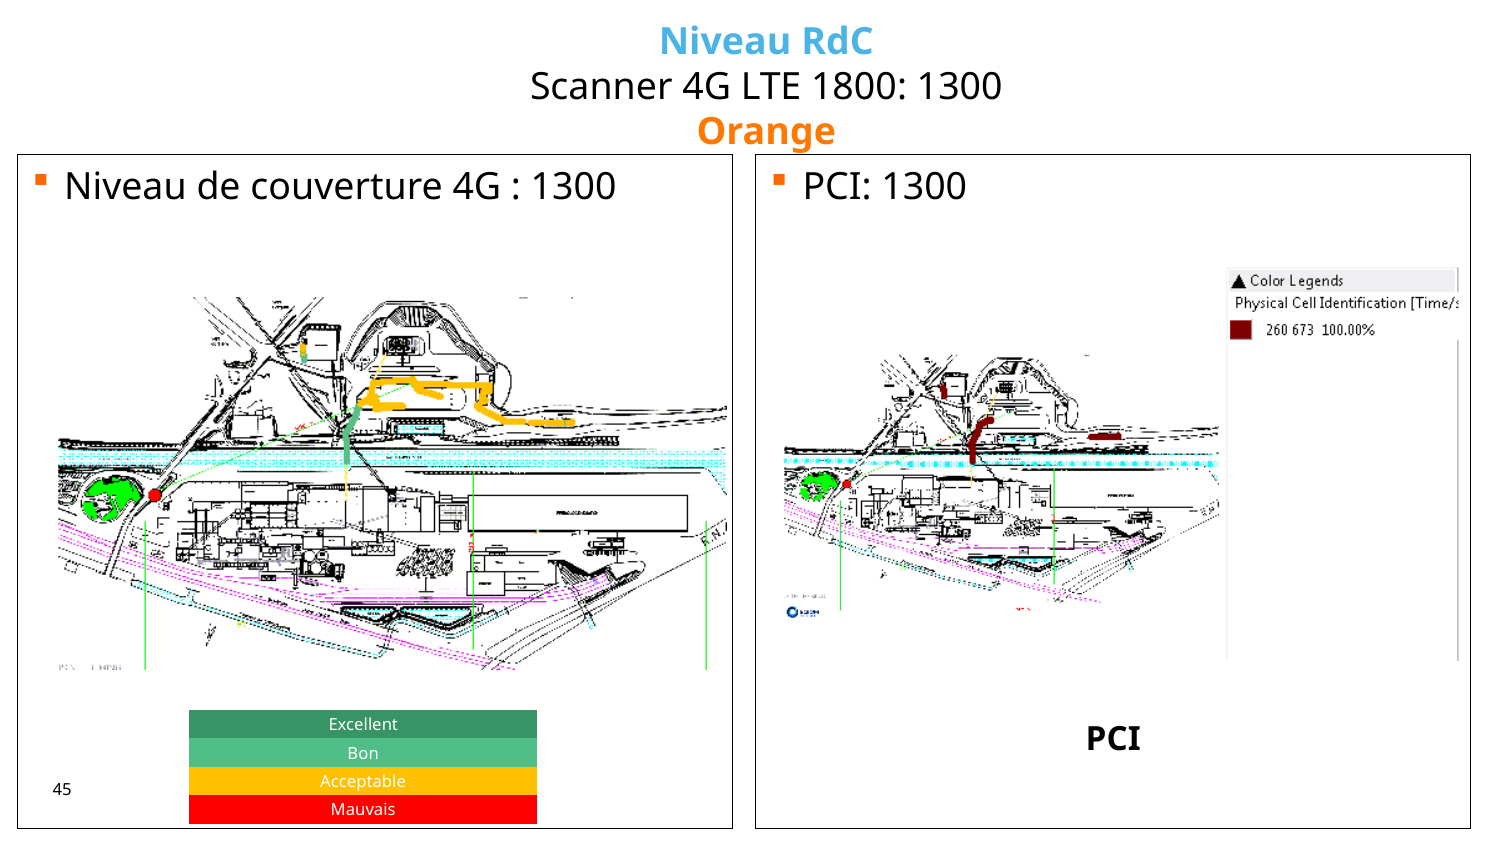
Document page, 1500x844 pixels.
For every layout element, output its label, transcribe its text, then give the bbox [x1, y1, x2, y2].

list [22, 256, 727, 671]
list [761, 260, 1466, 667]
table_cell Acceptable [189, 767, 537, 795]
table_header Excellent [189, 710, 537, 738]
text_box PCI: 1300 PCI [755, 154, 1471, 829]
table_cell Mauvais [189, 795, 537, 824]
text_box Niveau de couverture 4G : 1300 [17, 154, 733, 829]
table_cell Bon [189, 738, 537, 767]
text_box Niveau RdC Scanner 4G LTE 1800: 1300 Orange [187, 9, 1346, 125]
